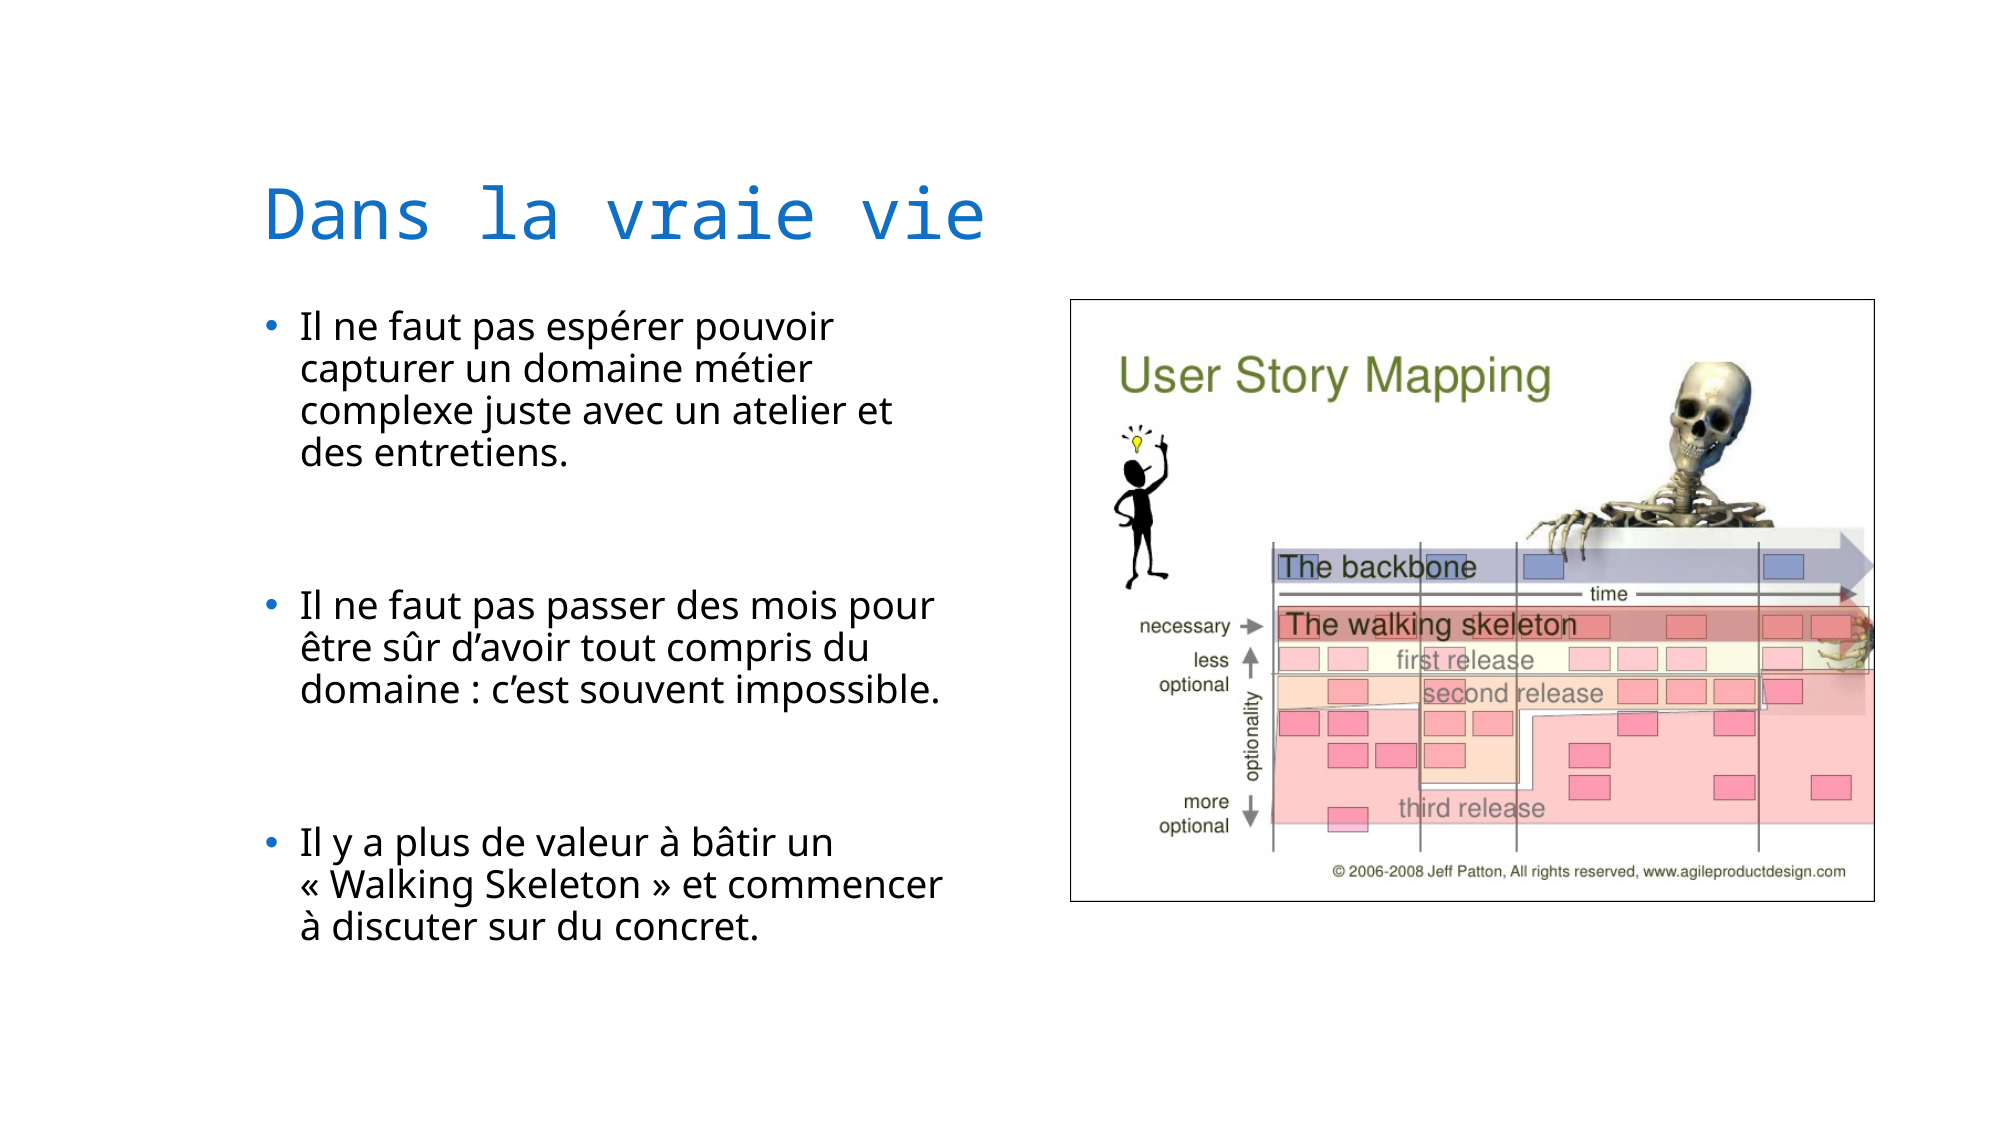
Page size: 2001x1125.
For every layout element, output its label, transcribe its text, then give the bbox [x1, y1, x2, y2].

list Il ne faut pas espérer pouvoir capturer un domaine métier complexe juste avec un atelier et des entretiens. Il ne faut pas passer des mois pour être sûr d’avoir tout compris du domaine : c’est souvent impossible. Il y a plus de valeur à bâtir un « Walking Skeleton » et commencer à discuter sur du concret. [249, 299, 963, 1000]
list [1070, 299, 1875, 902]
title Dans la vraie vie [249, 75, 1750, 263]
